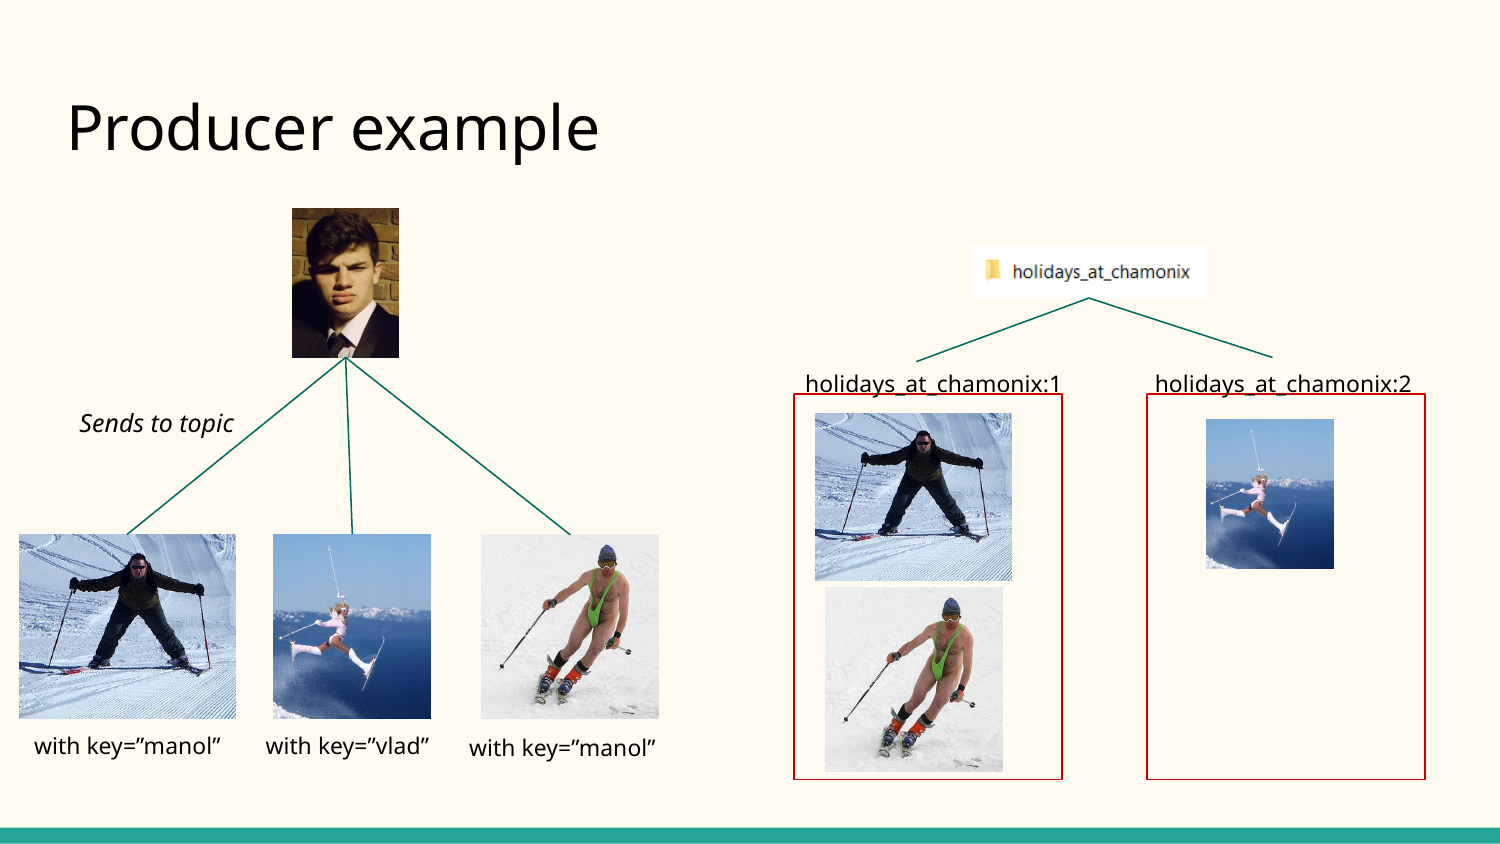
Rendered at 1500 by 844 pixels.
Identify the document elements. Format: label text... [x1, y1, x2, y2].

picture [970, 244, 1207, 297]
picture [824, 587, 1003, 772]
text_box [916, 297, 1087, 362]
text_box Sends to topic [64, 392, 121, 446]
picture [292, 208, 399, 357]
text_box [1088, 297, 1273, 358]
text_box with key=”manol” [454, 718, 713, 772]
picture [815, 413, 1013, 582]
text_box holidays_at_chamonix:2 [1139, 354, 1488, 407]
text_box with key=”vlad” [250, 716, 509, 770]
picture [18, 534, 236, 719]
picture [273, 535, 432, 719]
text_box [126, 357, 341, 535]
text_box [794, 407, 1063, 780]
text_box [345, 357, 571, 536]
text_box with key=”manol” [19, 716, 250, 770]
picture [1206, 419, 1334, 569]
title Producer example [51, 72, 1449, 174]
text_box [1147, 407, 1425, 780]
picture [481, 534, 660, 720]
text_box holidays_at_chamonix:1 [790, 354, 1138, 407]
